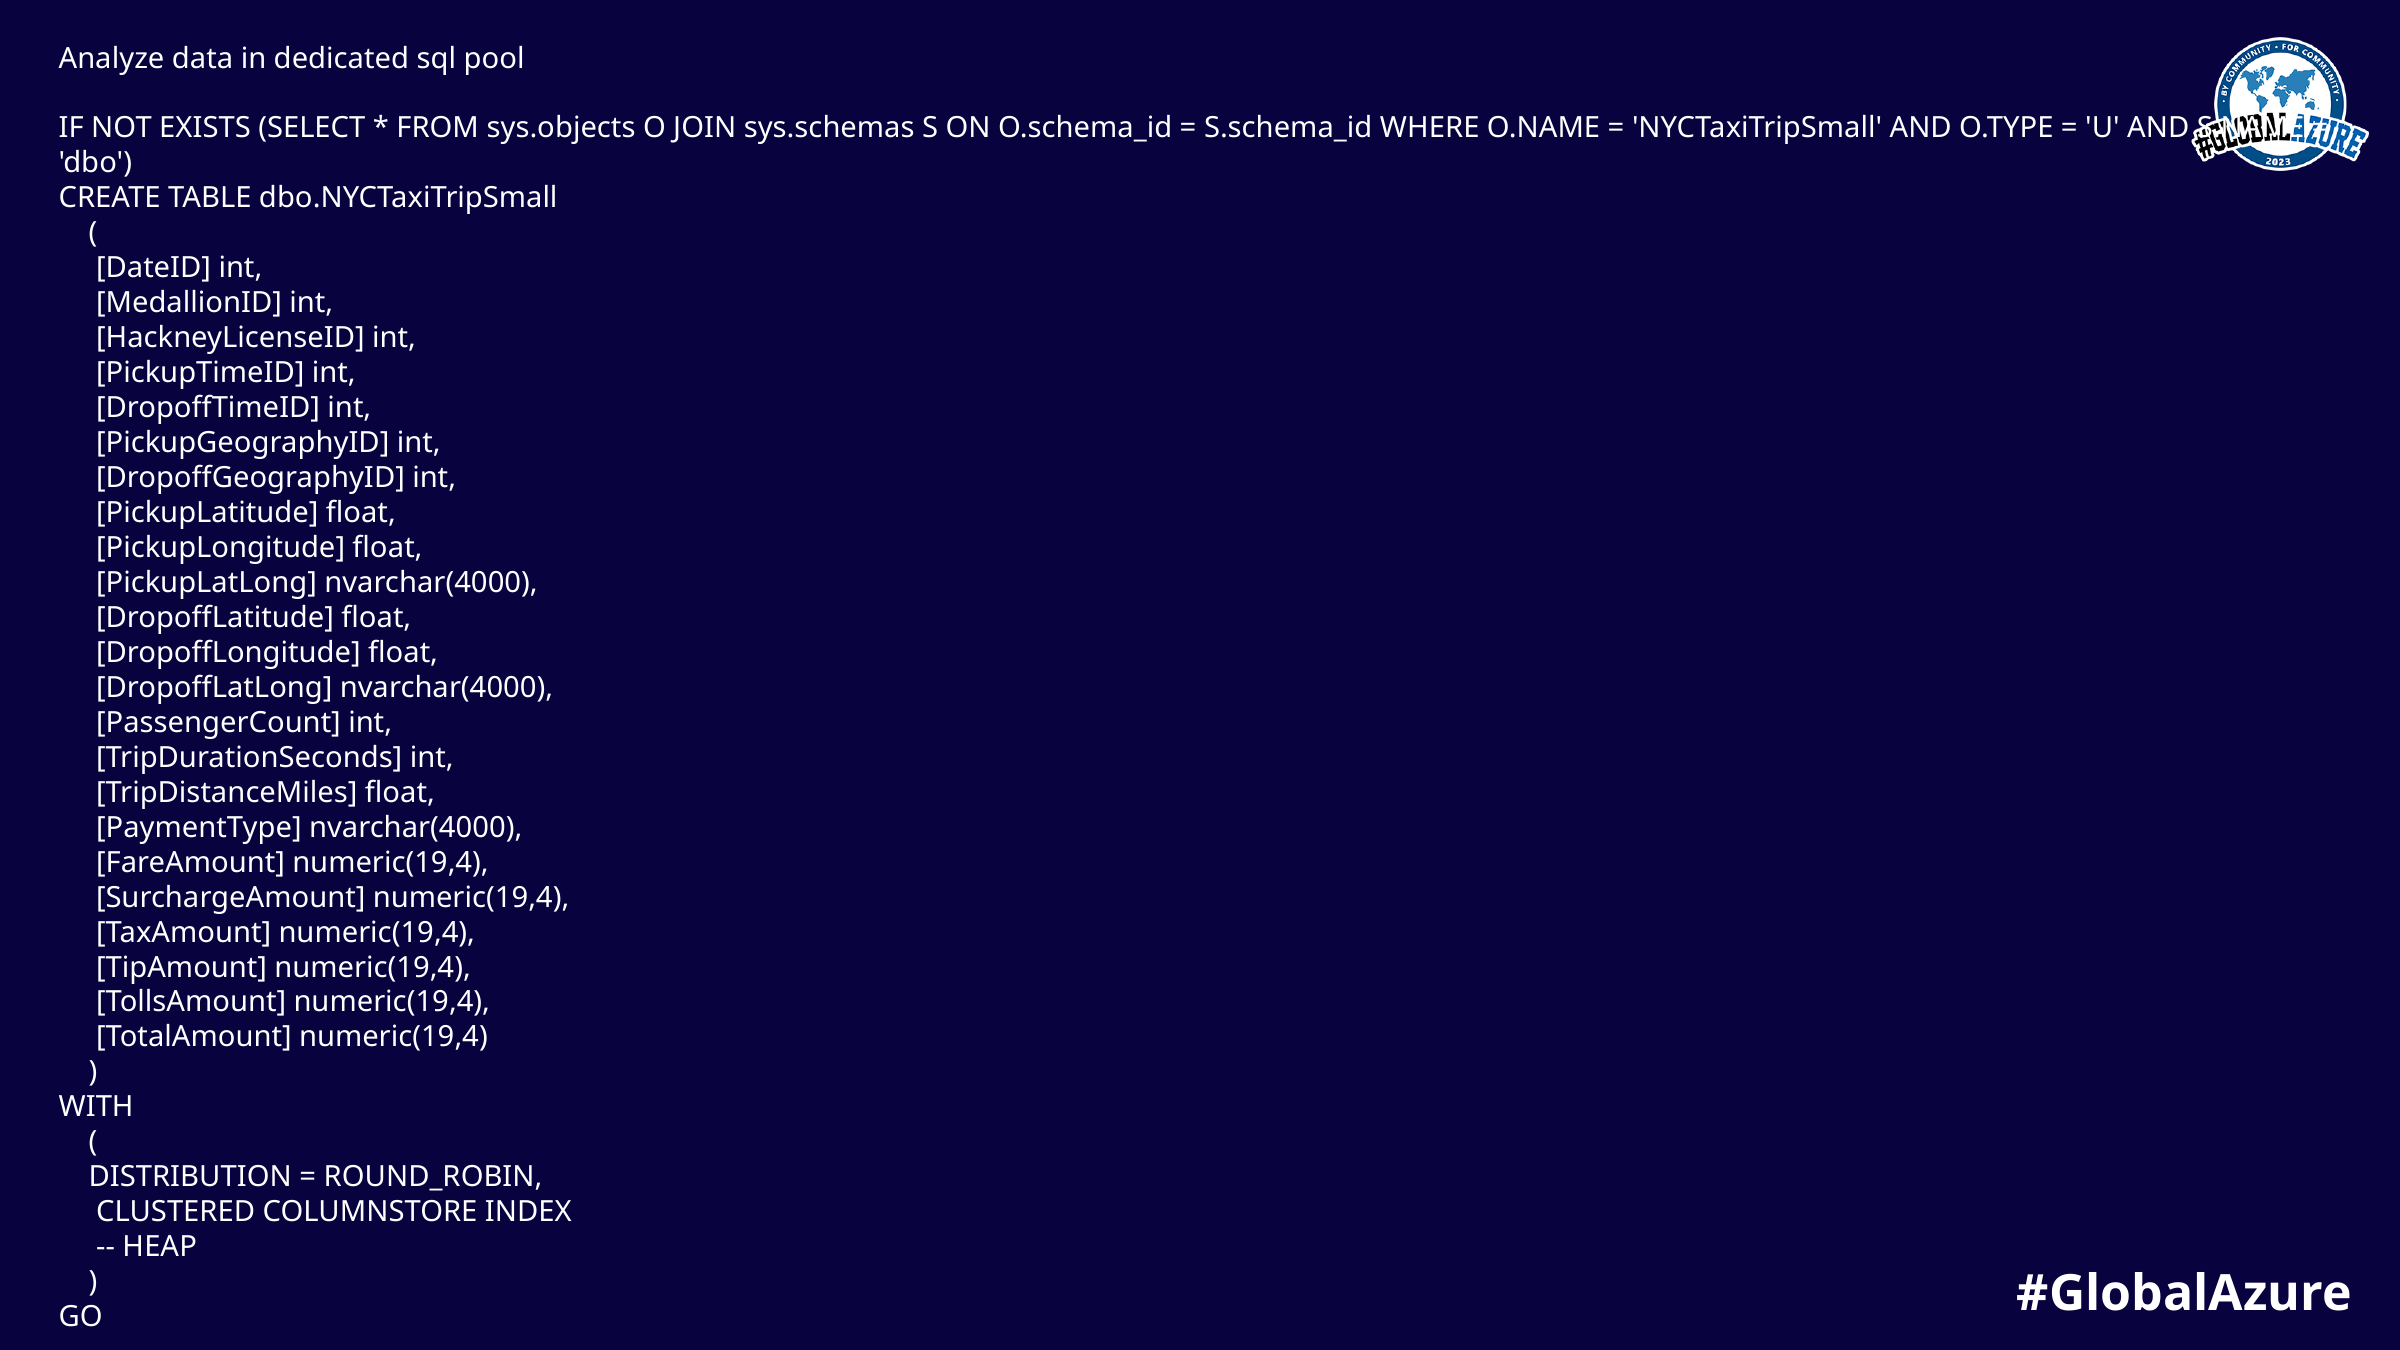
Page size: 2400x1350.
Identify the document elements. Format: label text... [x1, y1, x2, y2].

picture [2189, 34, 2371, 175]
list Analyze data in dedicated sql pool IF NOT EXISTS (SELECT * FROM sys.objects O JOIN sys.schemas S ON O.schema_id = S.schema_id WHERE O.NAME = 'NYCTaxiTripSmall' AND O.TYPE = 'U' AND S.NAME = 'dbo') CREATE TABLE dbo.NYCTaxiTripSmall ( [DateID] int, [MedallionID] int, [HackneyLicenseID] int, [PickupTimeID] int, [DropoffTimeID] int, [PickupGeographyID] int, [DropoffGeographyID] int, [PickupLatitude] float, [PickupLongitude] float, [PickupLatLong] nvarchar(4000), [DropoffLatitude] float, [DropoffLongitude] float, [DropoffLatLong] nvarchar(4000), [PassengerCount] int, [TripDurationSeconds] int, [TripDistanceMiles] float, [PaymentType] nvarchar(4000), [FareAmount] numeric(19,4), [SurchargeAmount] numeric(19,4), [TaxAmount] numeric(19,4), [TipAmount] numeric(19,4), [TollsAmount] numeric(19,4), [TotalAmount] numeric(19,4) ) WITH ( DISTRIBUTION = ROUND_ROBIN, CLUSTERED COLUMNSTORE INDEX -- HEAP ) GO [58, 38, 2342, 1312]
